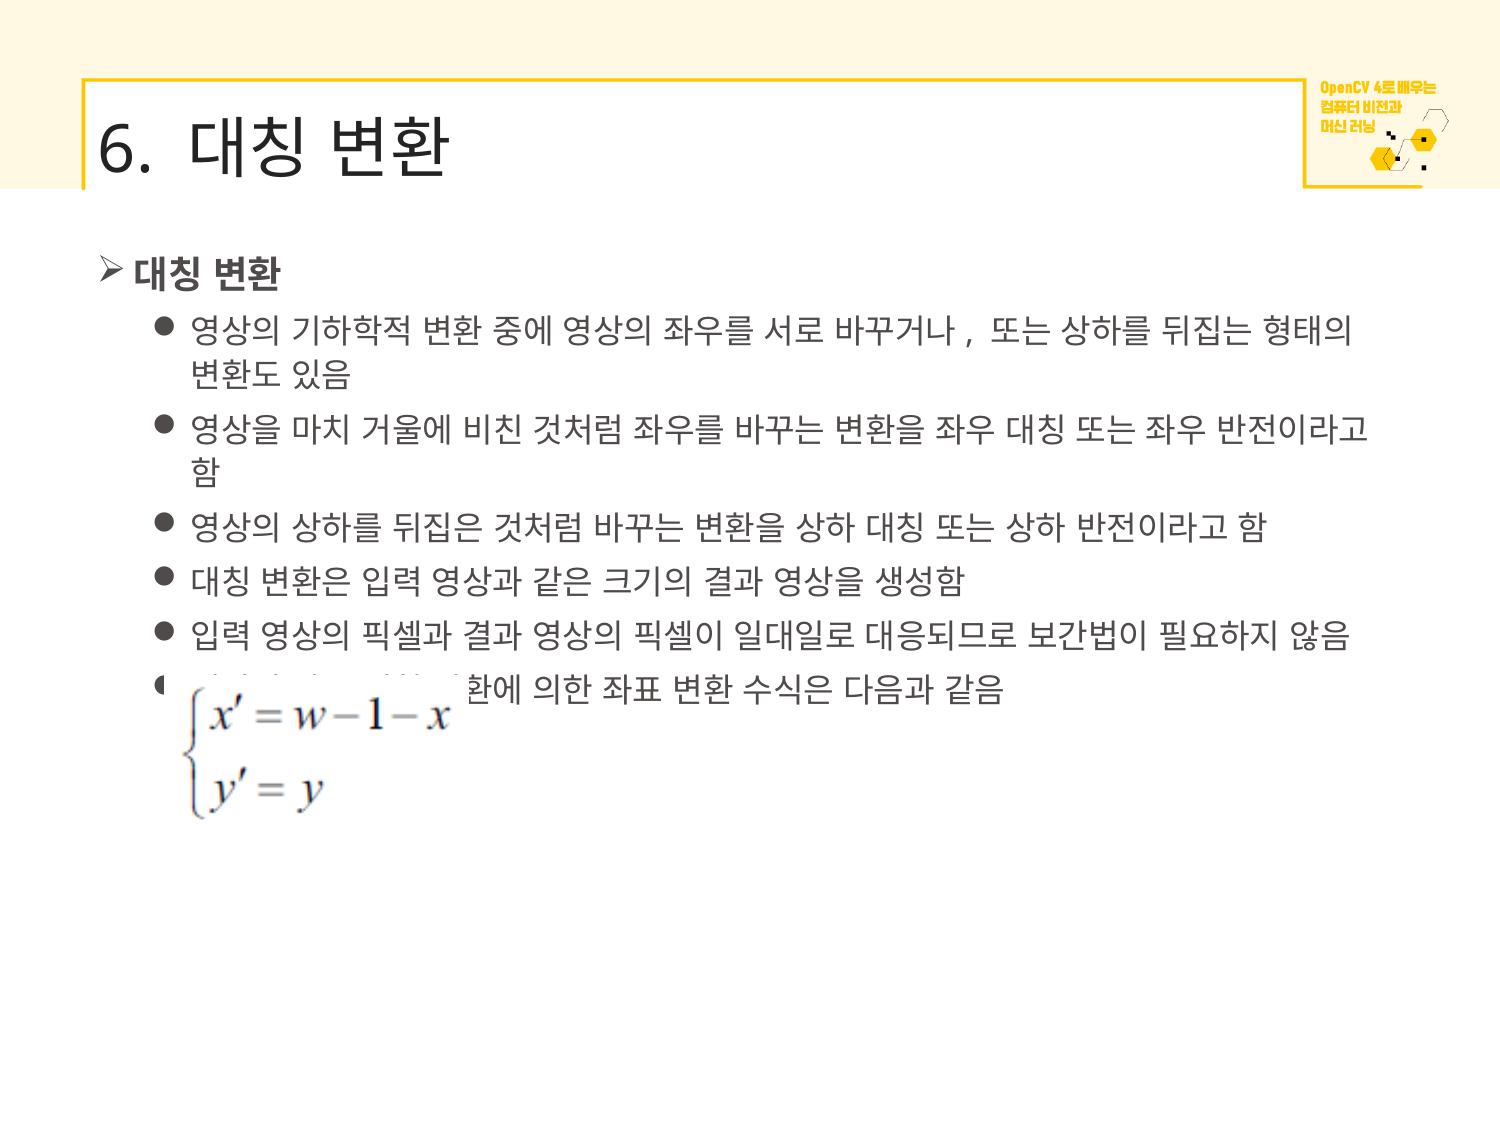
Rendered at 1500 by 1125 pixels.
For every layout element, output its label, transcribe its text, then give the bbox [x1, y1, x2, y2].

list 대칭 변환 영상의 기하학적 변환 중에 영상의 좌우를 서로 바꾸거나, 또는 상하를 뒤집는 형태의 변환도 있음 영상을 마치 거울에 비친 것처럼 좌우를 바꾸는 변환을 좌우 대칭 또는 좌우 반전이라고 함 영상의 상하를 뒤집은 것처럼 바꾸는 변환을 상하 대칭 또는 상하 반전이라고 함 대칭 변환은 입력 영상과 같은 크기의 결과 영상을 생성함 입력 영상의 픽셀과 결과 영상의 픽셀이 일대일로 대응되므로 보간법이 필요하지 않음 영상의 좌우 대칭 변환에 의한 좌표 변환 수식은 다음과 같음 [81, 239, 1412, 1054]
picture [0, 0, 1500, 1125]
title 6. 대칭 변환 [82, 61, 1413, 193]
